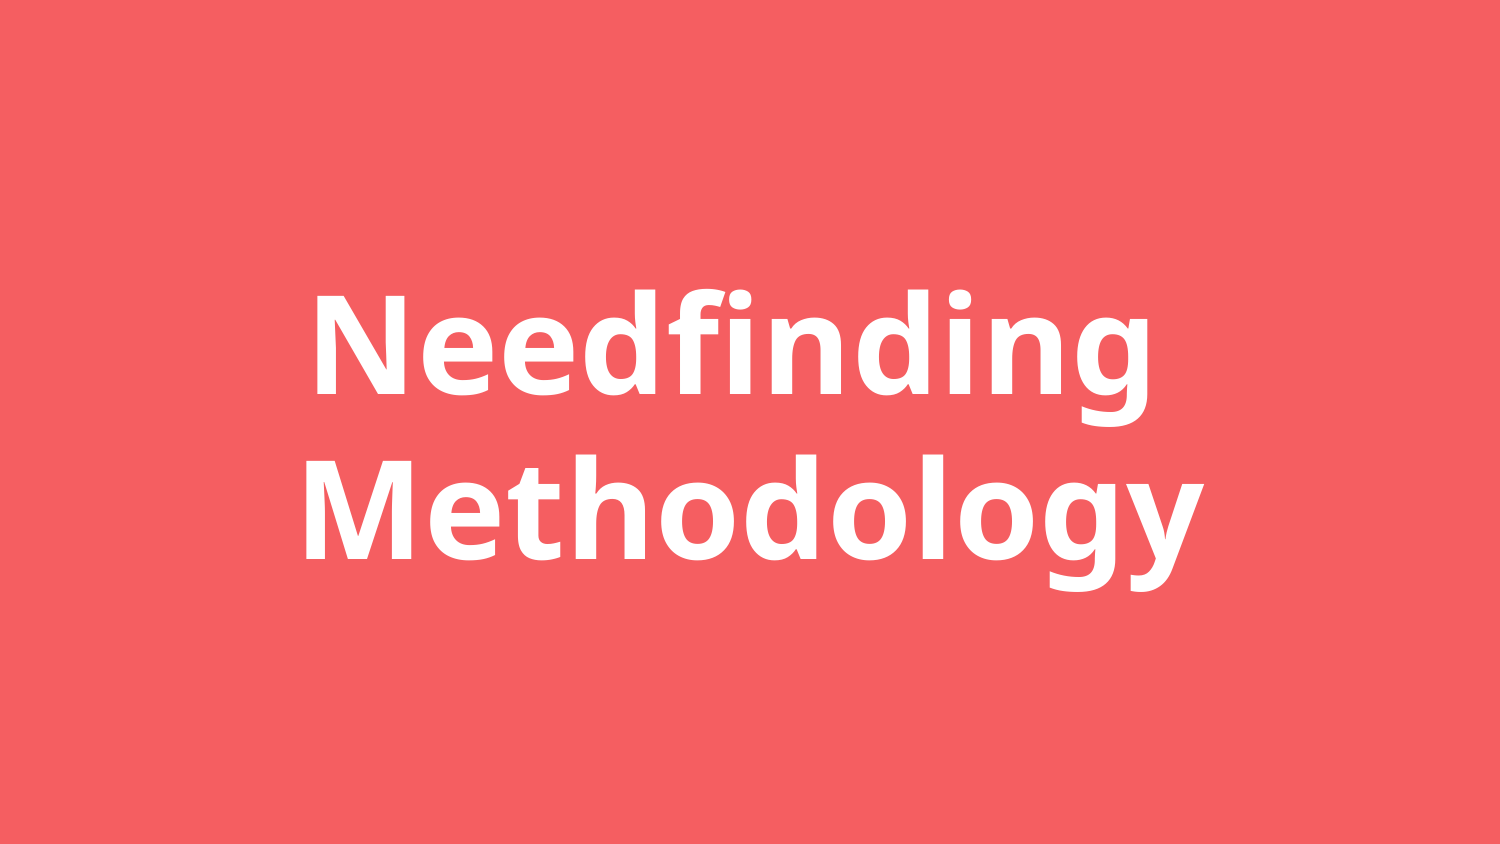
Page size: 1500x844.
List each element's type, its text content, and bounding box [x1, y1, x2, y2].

title Needfinding Methodology [83, 274, 1417, 570]
